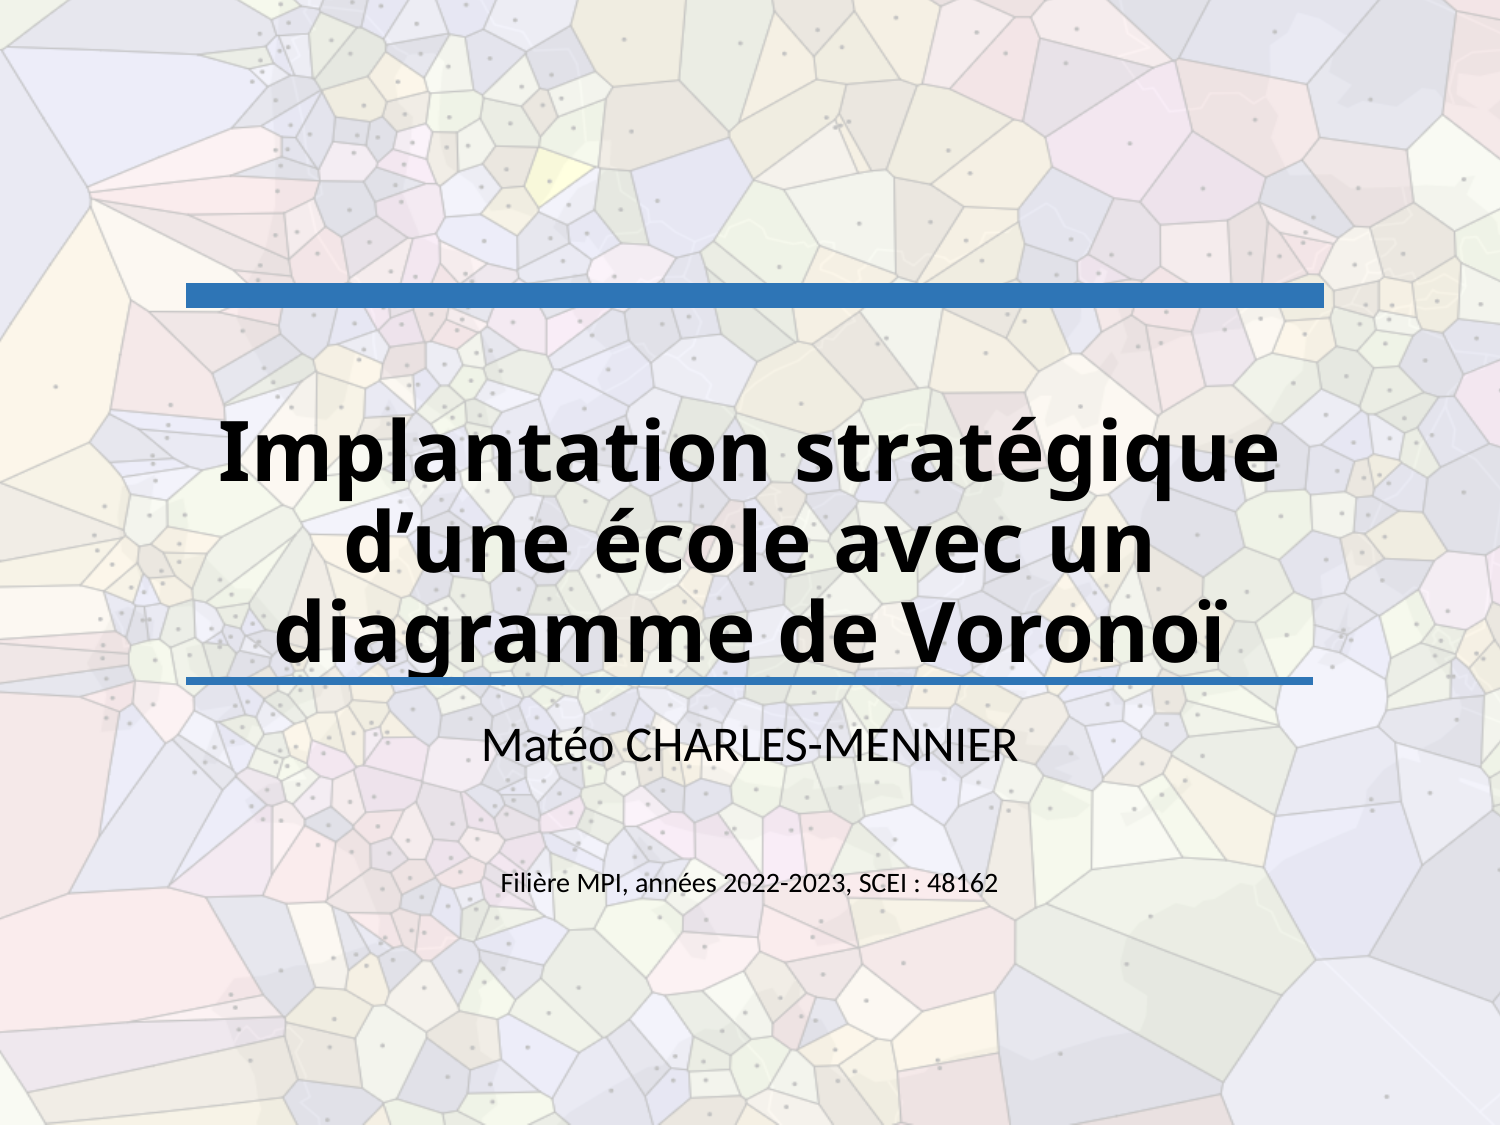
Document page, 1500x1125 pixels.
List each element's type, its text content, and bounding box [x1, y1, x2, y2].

title Implantation stratégique d’une école avec un diagramme de Voronoï [187, 394, 1313, 677]
subtitle Matéo CHARLES-MENNIER Filière MPI, années 2022-2023, SCEI : 48162 [187, 711, 1313, 915]
text_box [186, 283, 1324, 308]
title Implantation stratégique d’une école avec un diagramme de Voronoï [187, 685, 1313, 689]
text_box [186, 677, 1313, 685]
